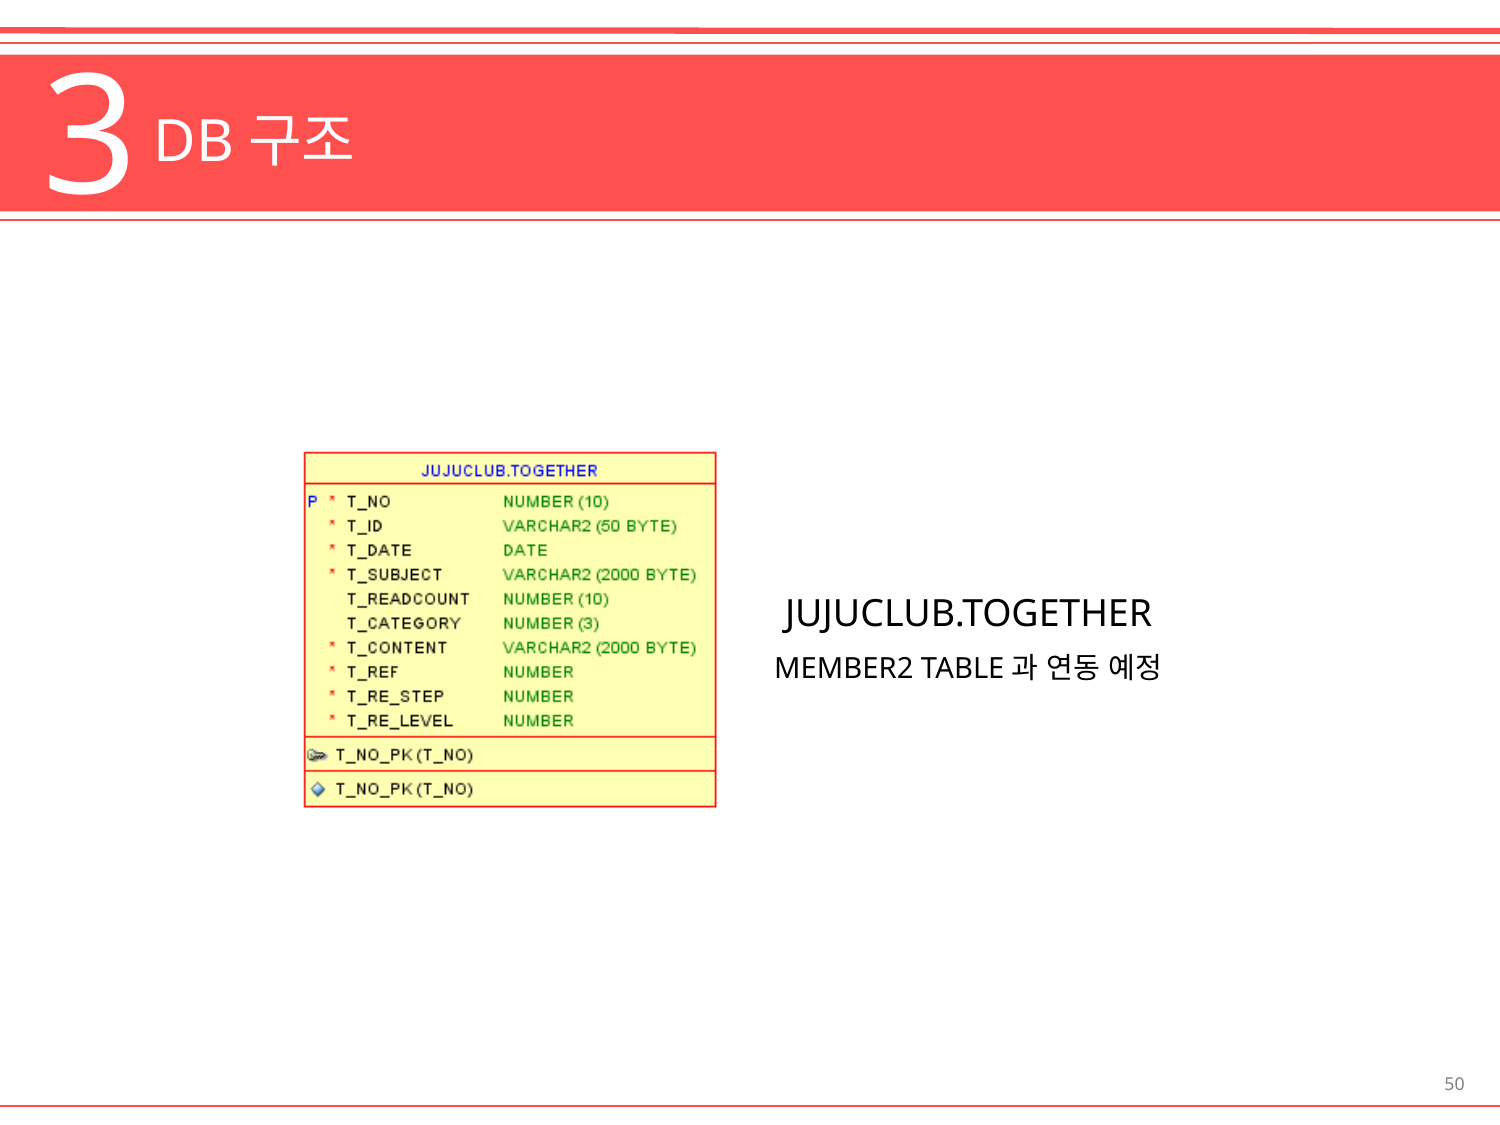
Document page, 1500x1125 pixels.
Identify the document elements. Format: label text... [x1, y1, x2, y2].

text_box DB구조 [123, 95, 798, 181]
picture [300, 449, 720, 811]
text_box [726, 581, 1211, 693]
text_box 3 [27, 19, 169, 234]
